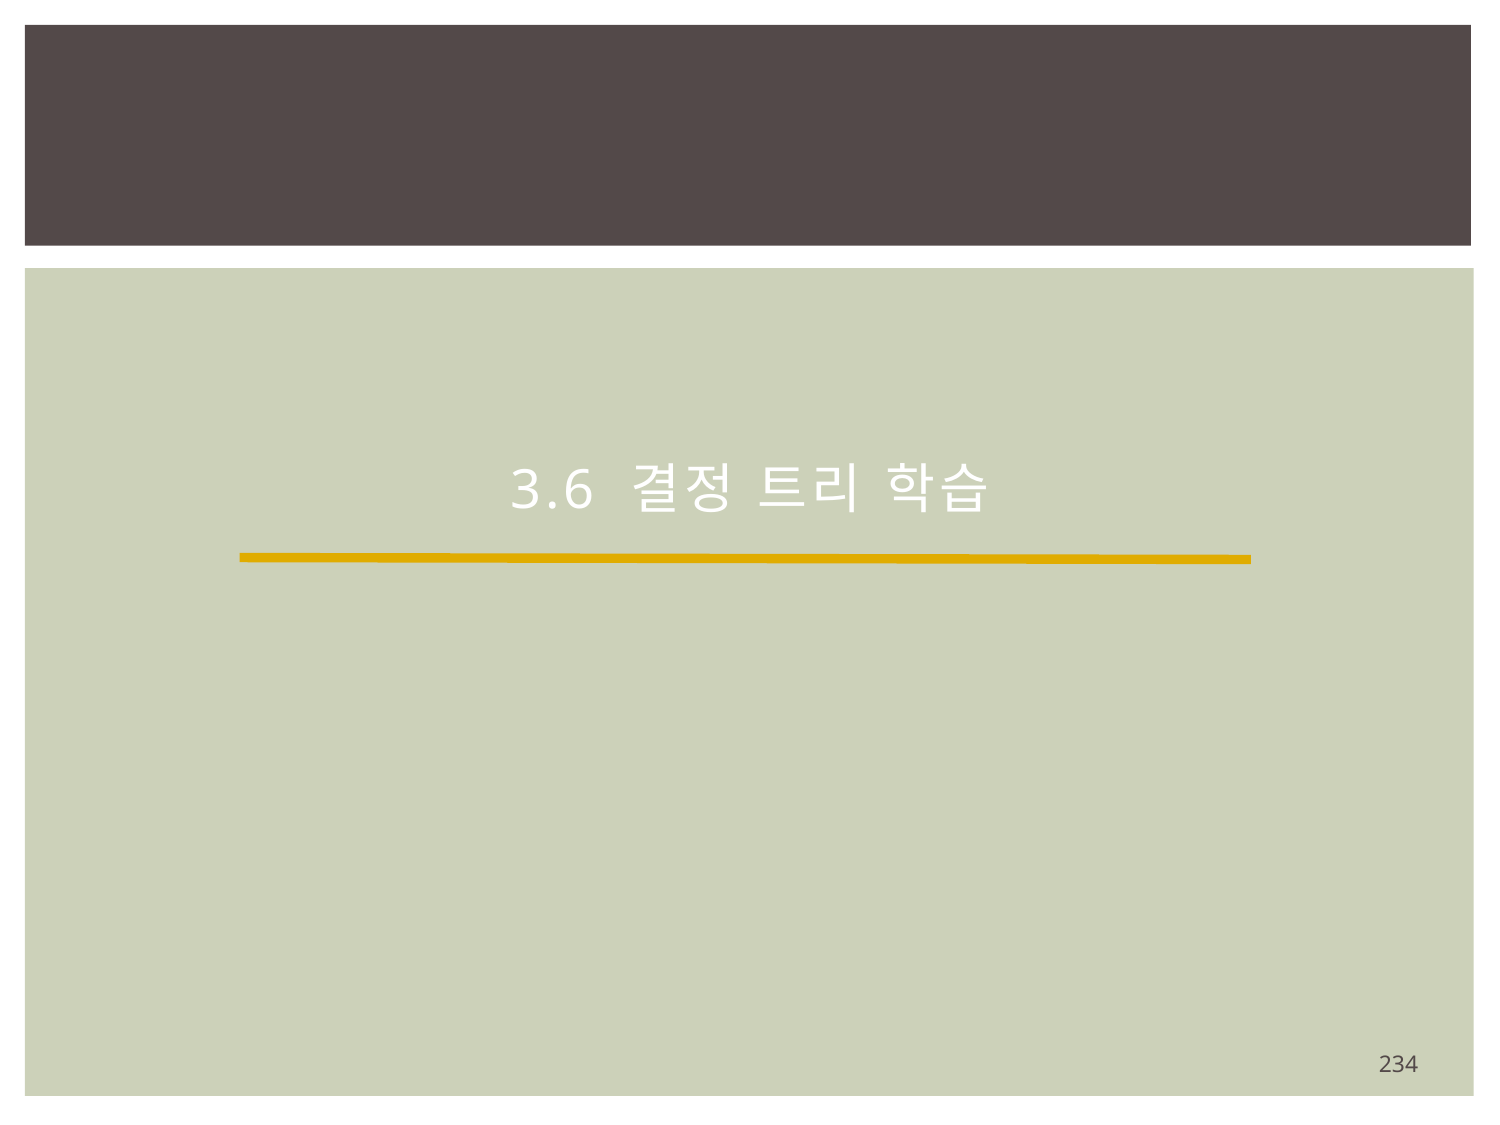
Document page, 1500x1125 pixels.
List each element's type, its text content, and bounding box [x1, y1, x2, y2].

title 3.6 결정 트리 학습 [87, 420, 1413, 553]
slide_number 234 [1349, 1041, 1448, 1089]
